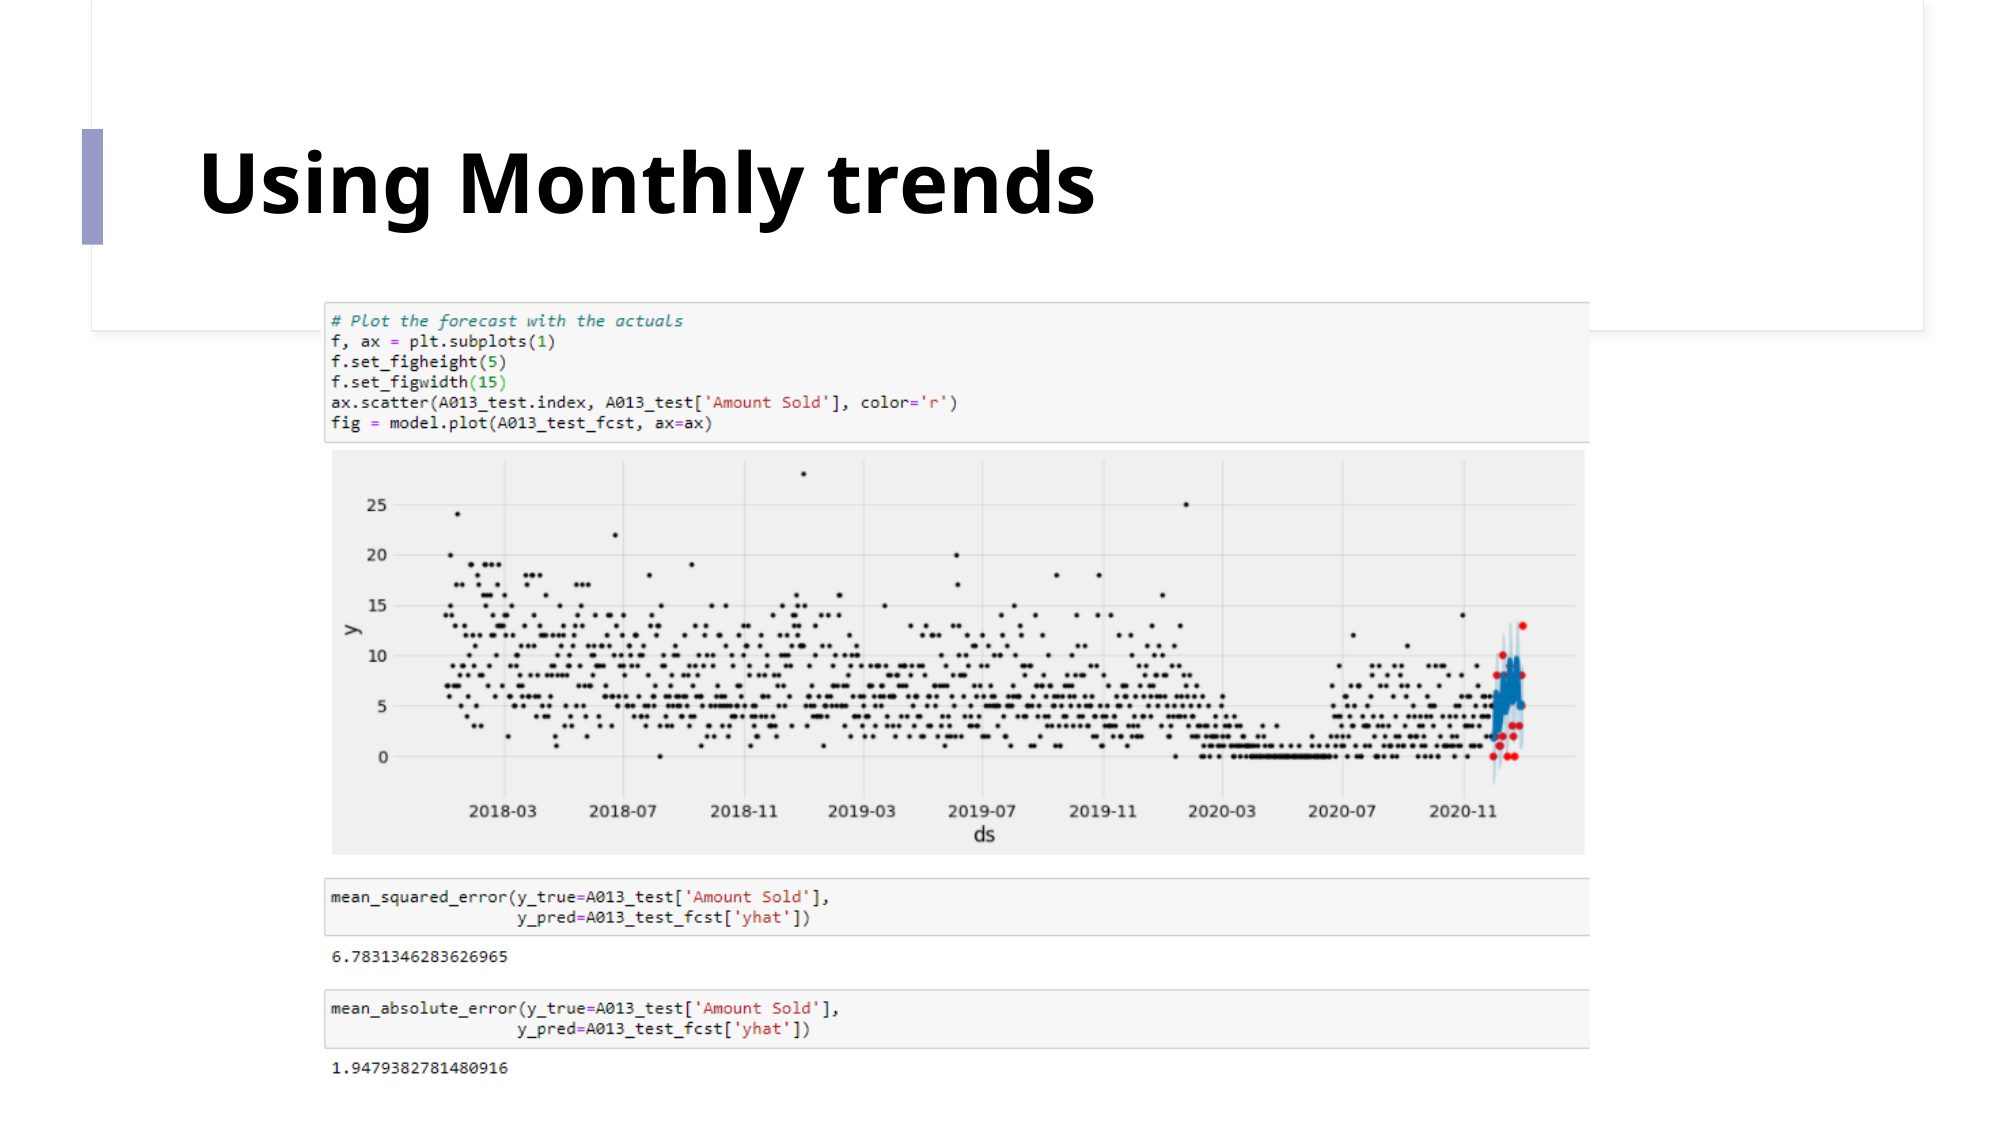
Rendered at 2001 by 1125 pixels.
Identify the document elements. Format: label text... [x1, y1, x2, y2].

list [320, 299, 1590, 1091]
title Using Monthly trends [183, 90, 1851, 284]
